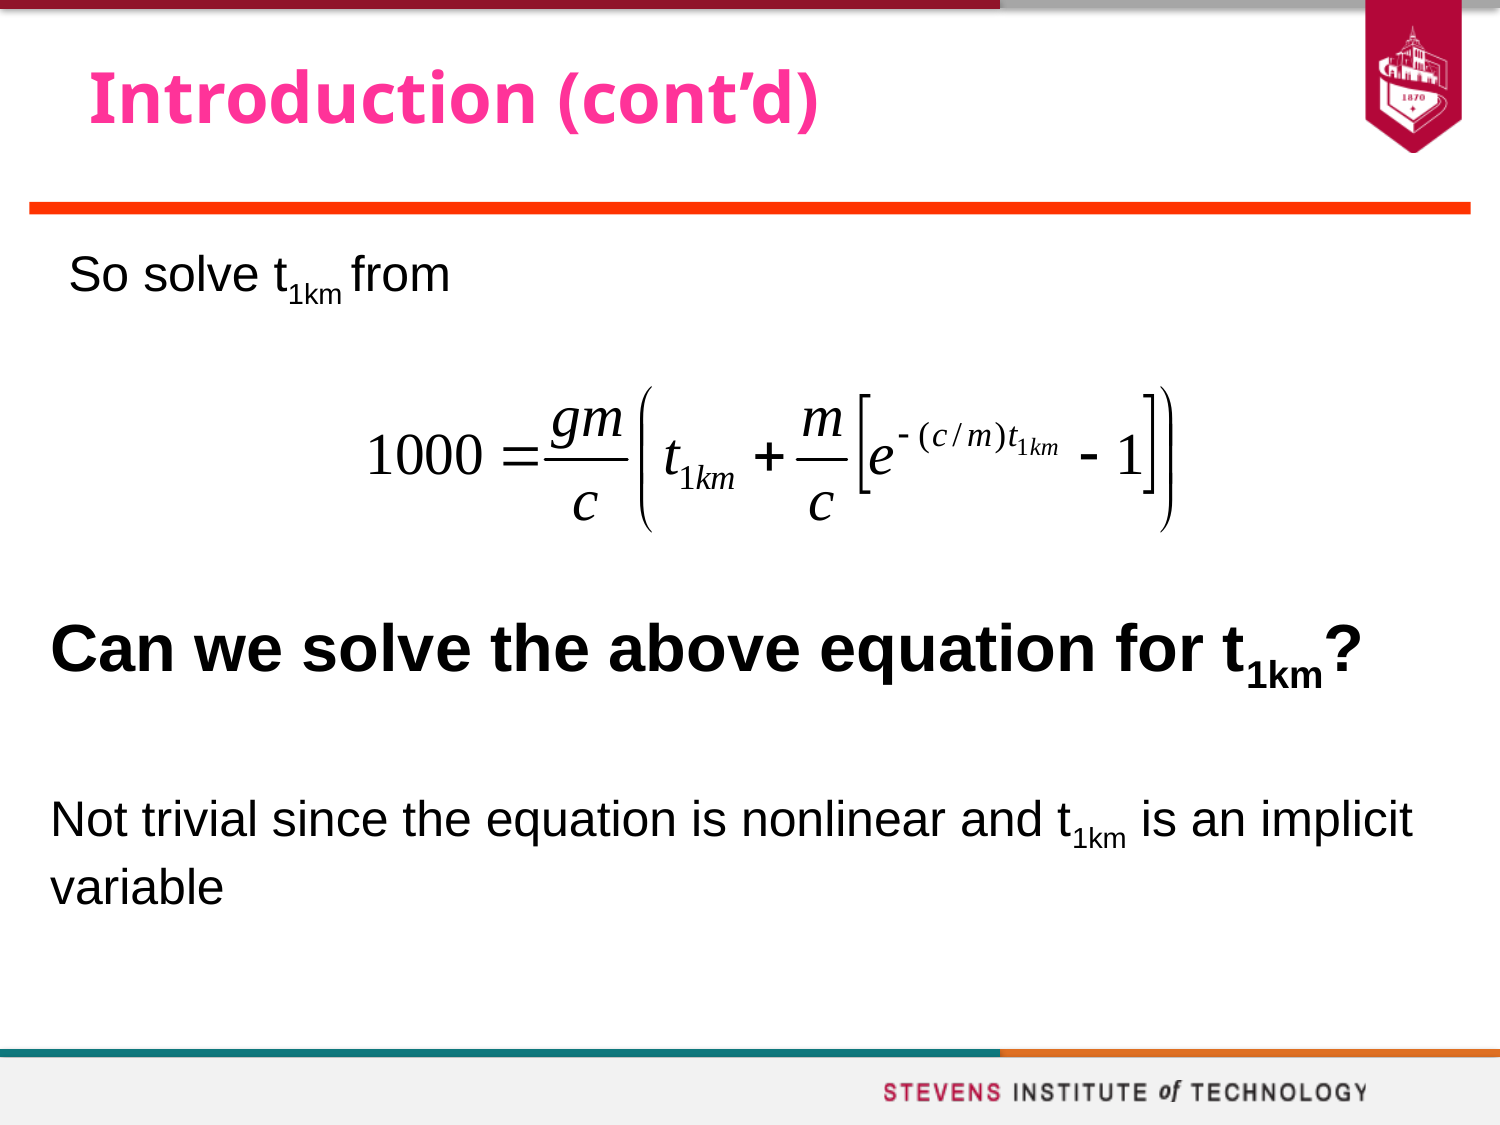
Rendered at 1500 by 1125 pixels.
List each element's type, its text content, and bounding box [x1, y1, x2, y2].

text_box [362, 374, 1192, 544]
text_box So solve t1km from [53, 234, 481, 318]
text_box Can we solve the above equation for t1km? Not trivial since the equation is nonlinear and t1km is an implicit variable [35, 597, 1454, 982]
title Introduction (cont’d) [75, 45, 1425, 208]
